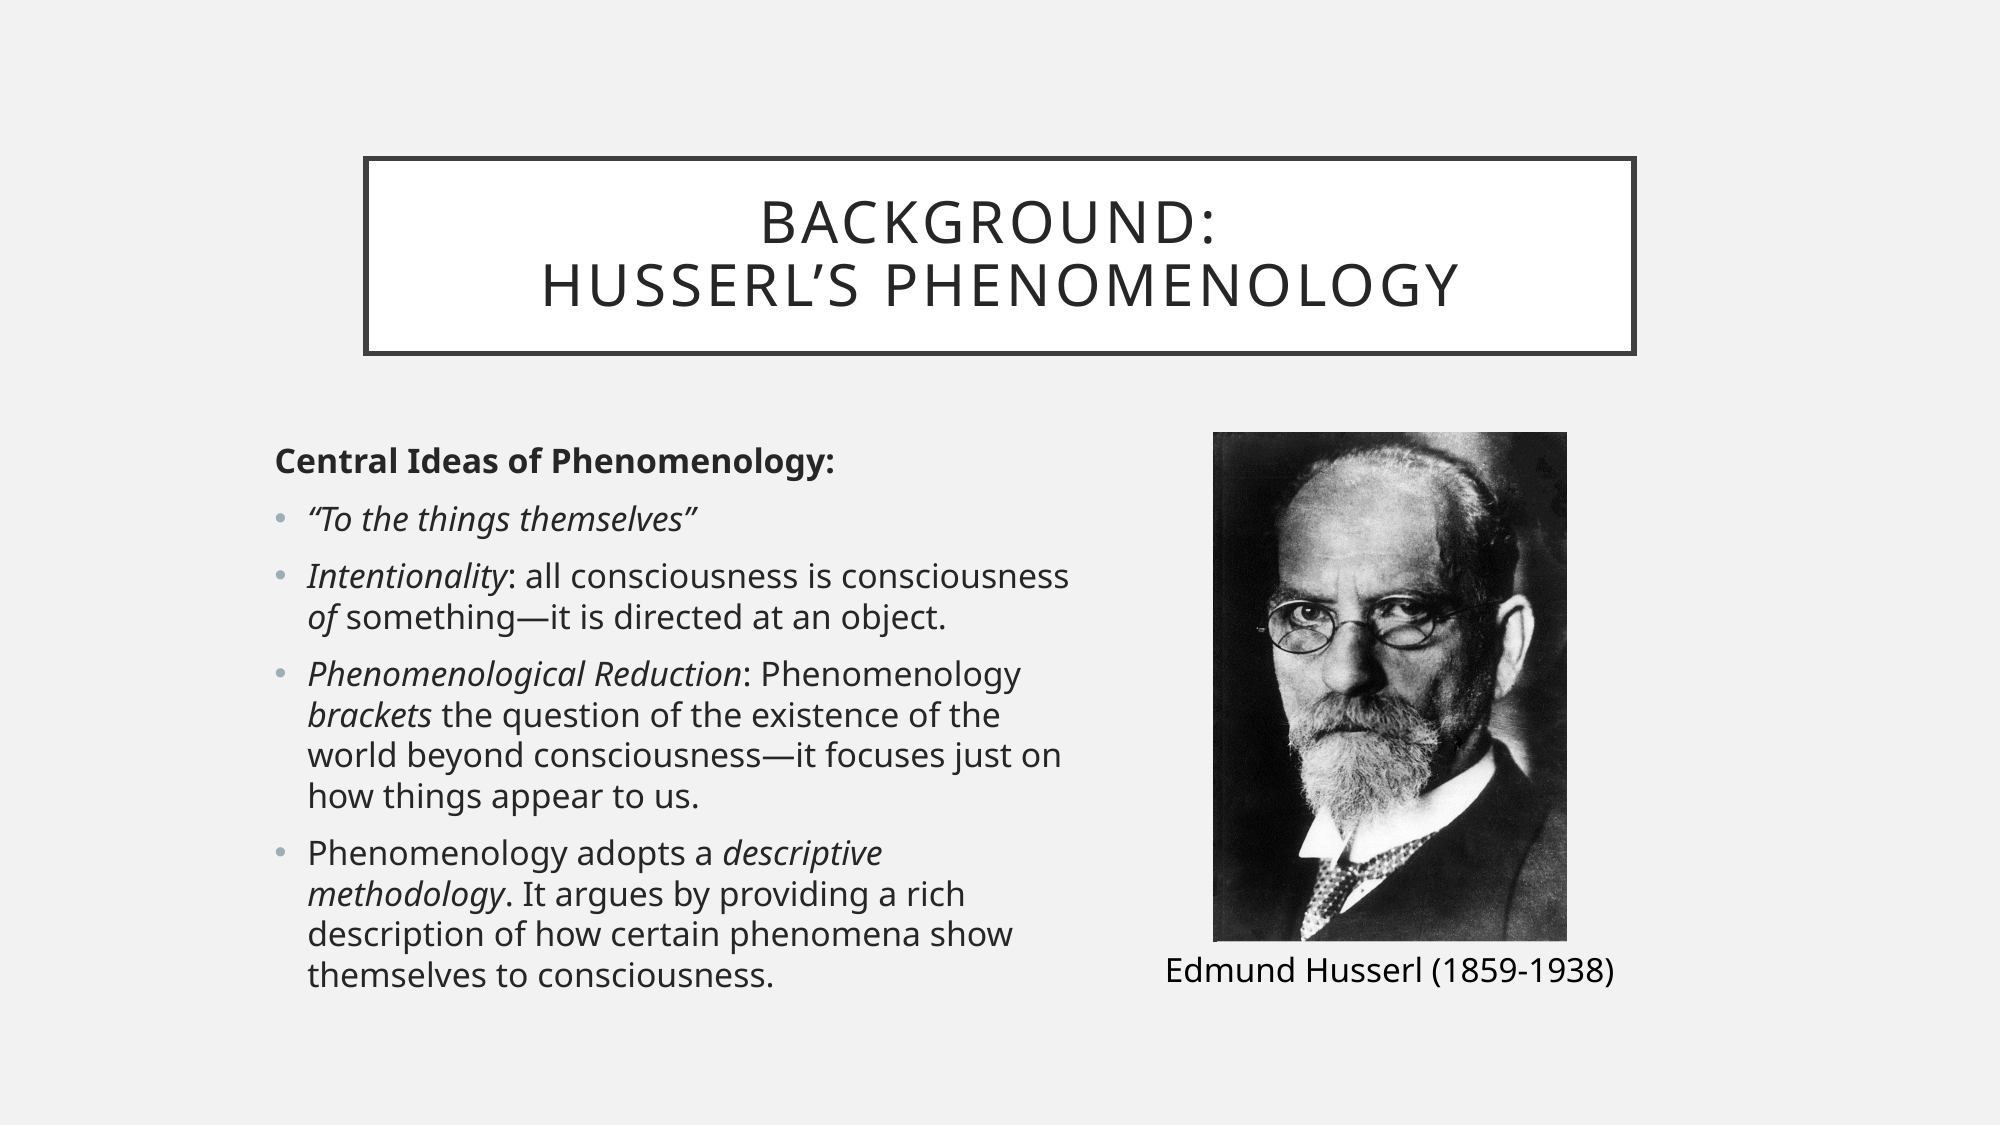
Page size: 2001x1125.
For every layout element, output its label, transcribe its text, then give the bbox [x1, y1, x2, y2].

text_box Edmund Husserl (1859-1938) [1150, 941, 1630, 997]
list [1213, 432, 1567, 942]
title Background: Husserl’s phenomenology [363, 156, 1637, 356]
list Central Ideas of Phenomenology: “To the things themselves” Intentionality: all consciousness is consciousness of something—it is directed at an object. Phenomenological Reduction: Phenomenology brackets the question of the existence of the world beyond consciousness—it focuses just on how things appear to us. Phenomenology adopts a descriptive methodology. It argues by providing a rich description of how certain phenomena show themselves to consciousness. [259, 432, 1103, 1003]
